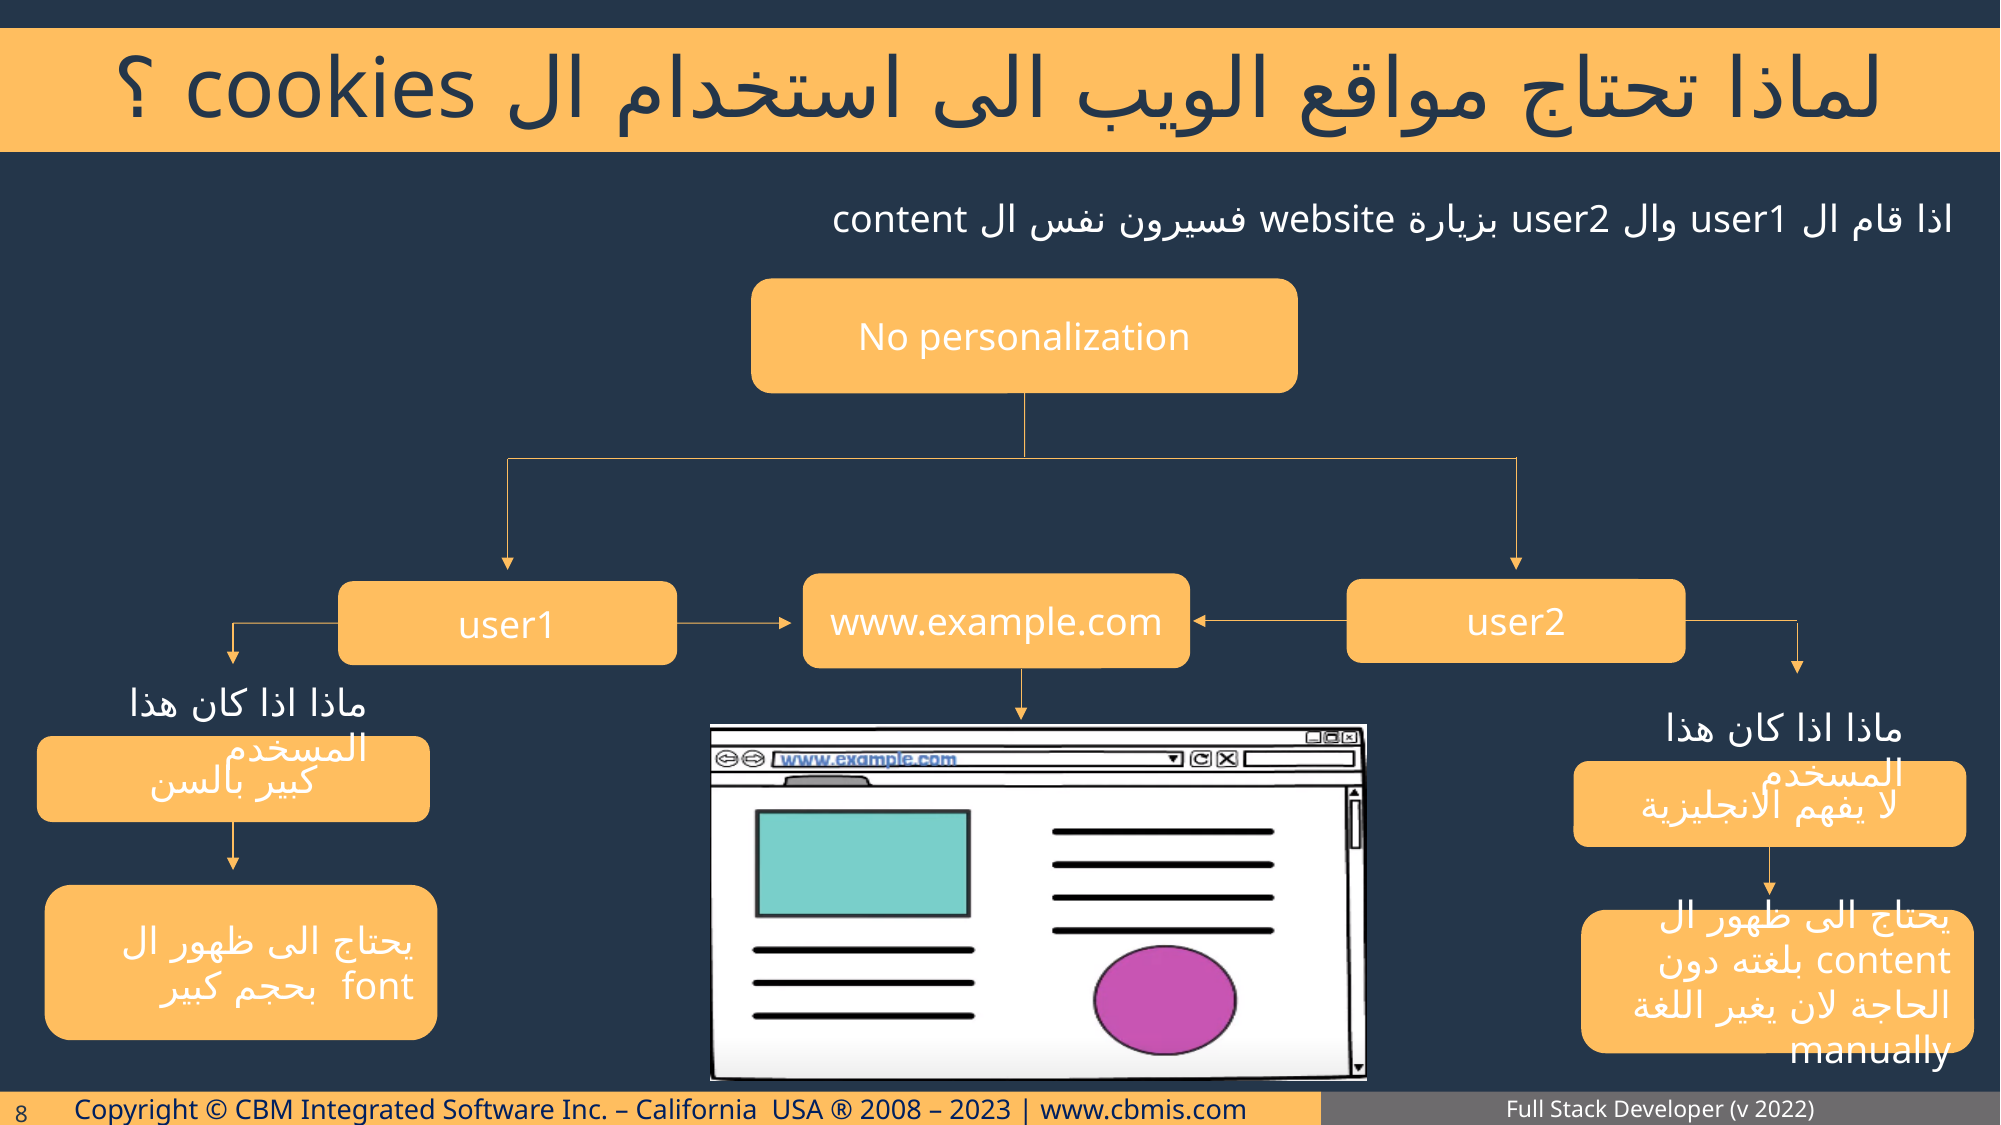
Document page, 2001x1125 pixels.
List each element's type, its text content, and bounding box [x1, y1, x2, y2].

text_box www.example.com [802, 573, 1191, 669]
picture [710, 724, 1367, 1081]
text_box user1 [338, 581, 678, 666]
list لماذا تحتاج مواقع الويب الى استخدام ال cookies ؟ [0, 28, 2000, 152]
text_box ماذا اذا كان هذا المسخدم [1582, 696, 1920, 802]
text_box No personalization [751, 278, 1298, 394]
text_box لا يفهم الانجليزية [1573, 761, 1967, 847]
text_box يحتاج الى ظهور ال content بلغته دون الحاجة لان يغير اللغة manually [1581, 909, 1975, 1054]
text_box يحتاج الى ظهور ال font بحجم كبير [44, 884, 438, 1041]
text_box user2 [1346, 578, 1686, 663]
text_box كبير بالسن [36, 736, 430, 823]
text_box اذا قام ال user1 وال user2 بزيارة website فسيرون نفس ال content [108, 187, 1969, 248]
slide_number 8 [0, 1091, 77, 1125]
text_box ماذا اذا كان هذا المسخدم [45, 671, 383, 777]
